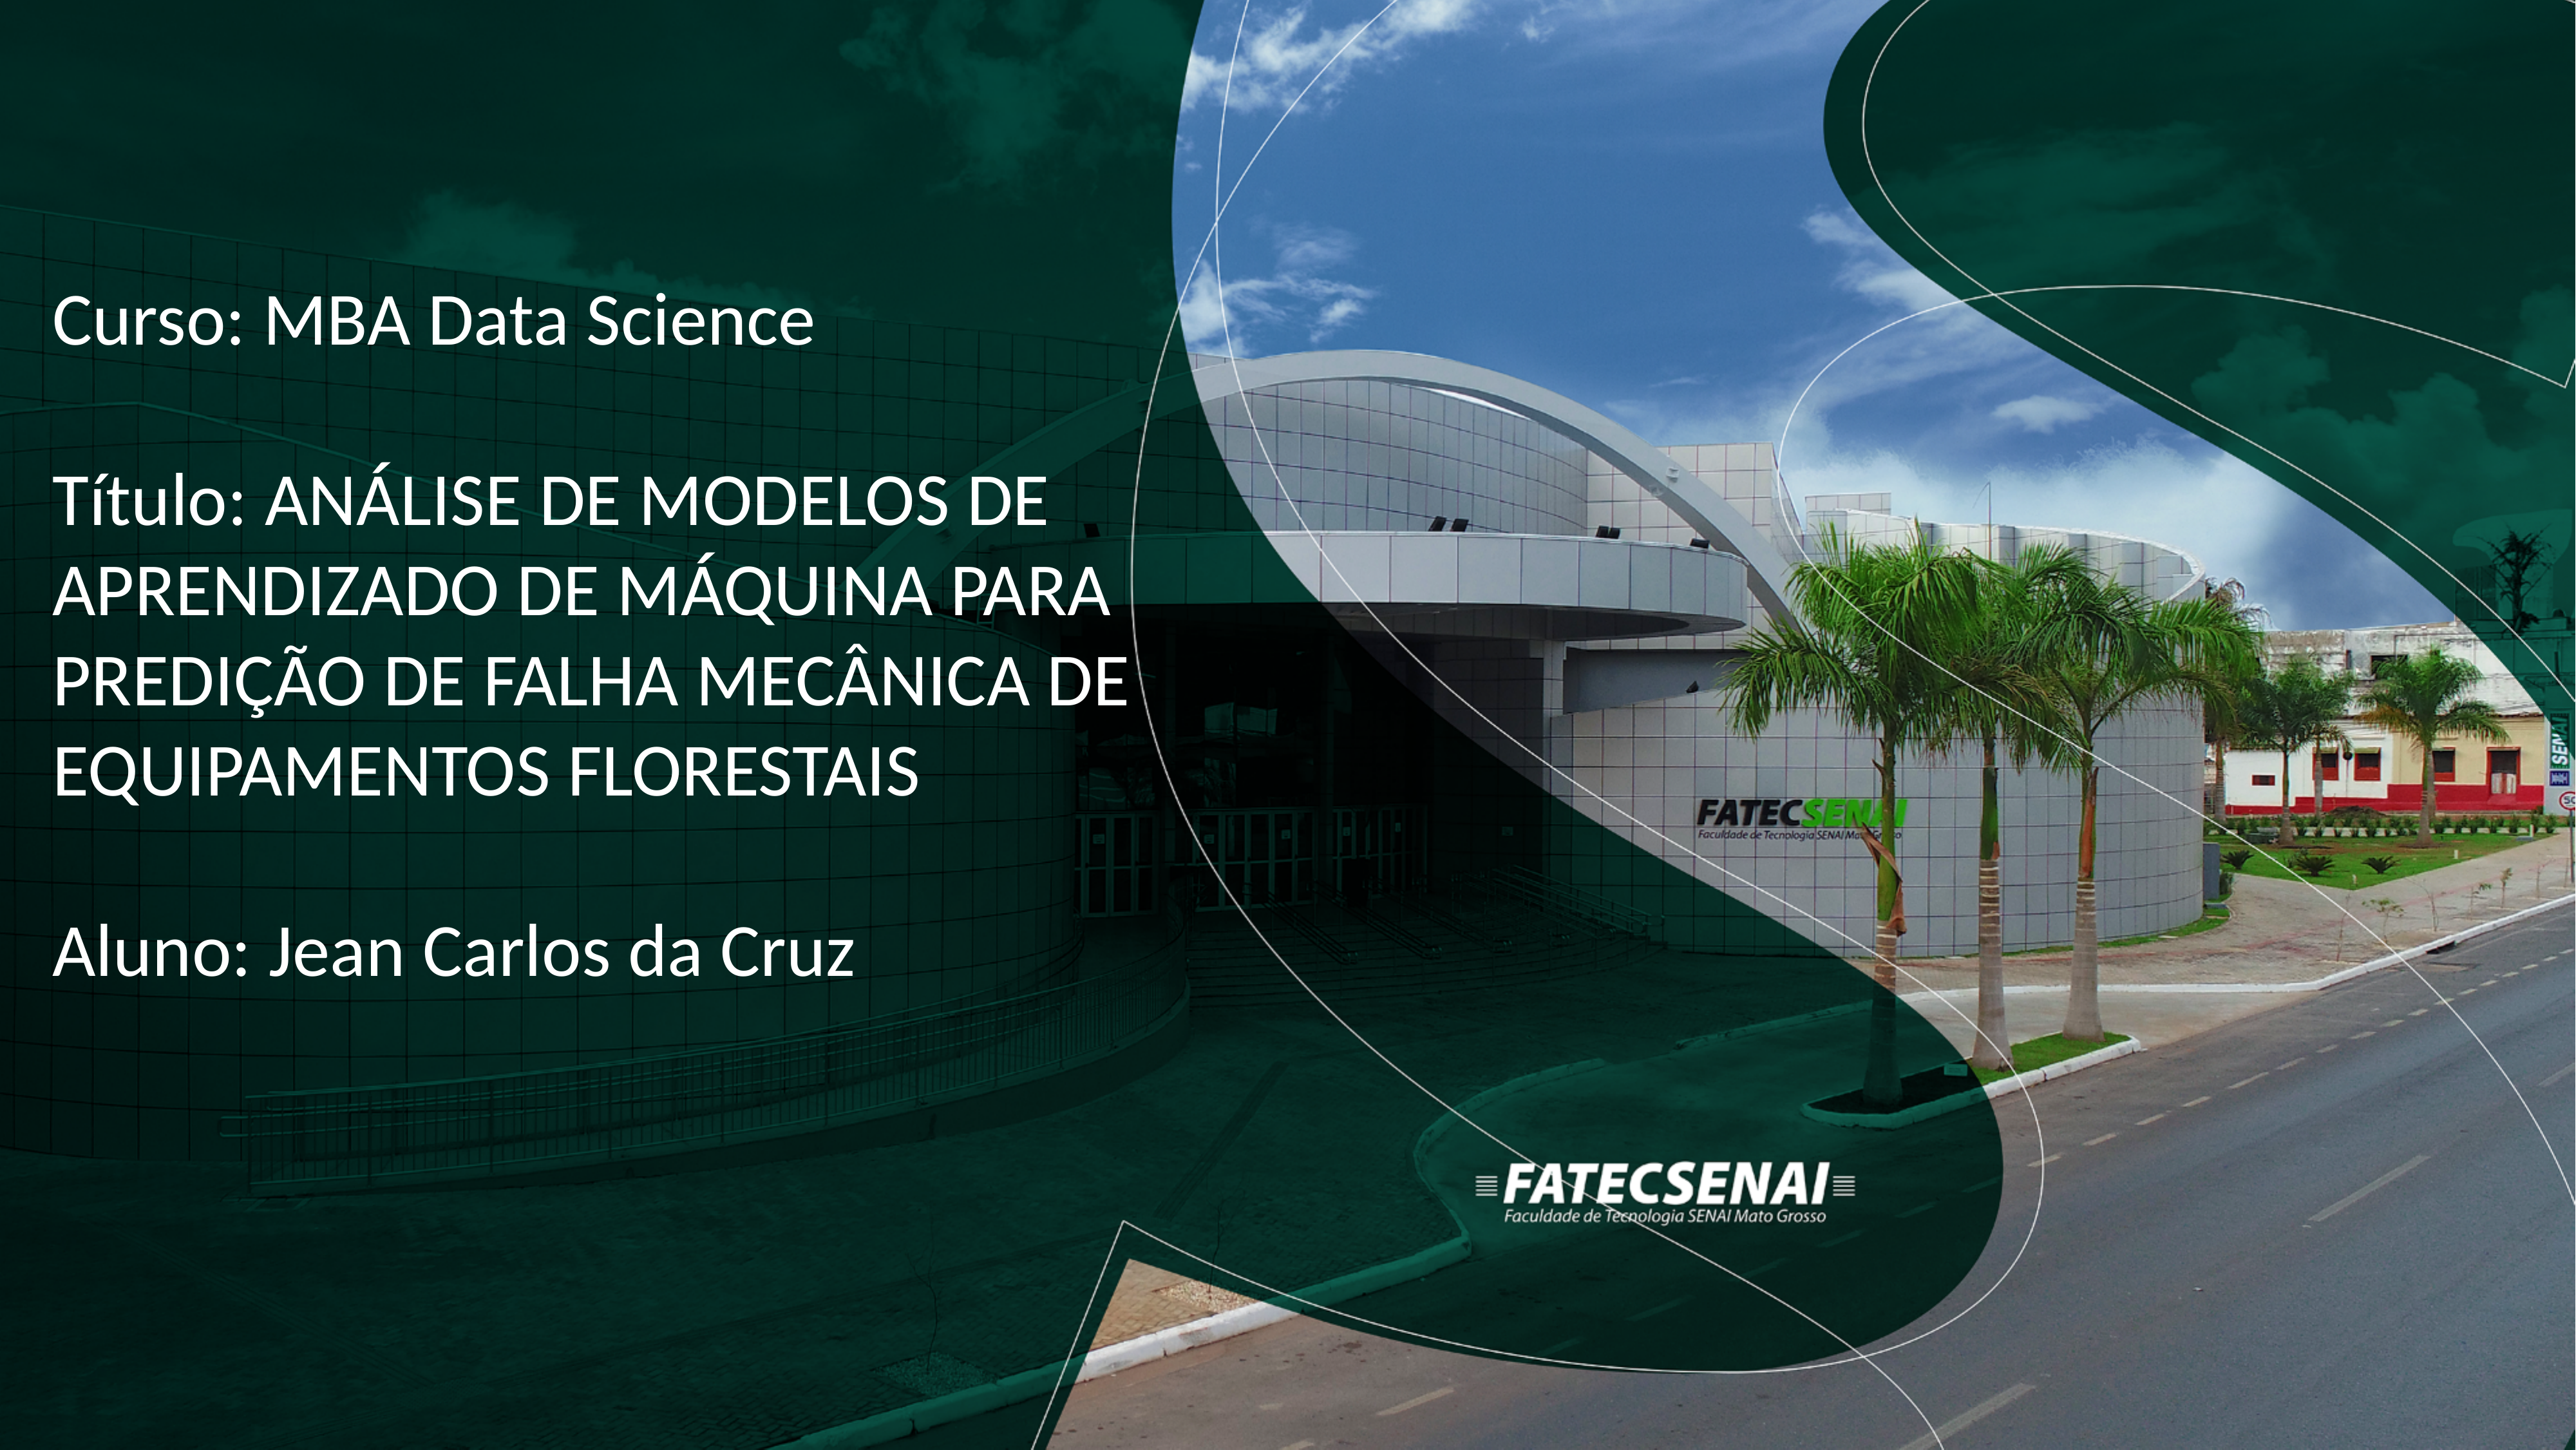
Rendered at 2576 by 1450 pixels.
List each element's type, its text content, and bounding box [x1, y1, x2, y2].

text_box Curso: MBA Data Science Título: ANÁLISE DE MODELOS DE APRENDIZADO DE MÁQUINA PARA PREDIÇÃO DE FALHA MECÂNICA DE EQUIPAMENTOS FLORESTAIS Aluno: Jean Carlos da Cruz [43, 265, 1253, 997]
picture [0, 0, 2575, 1450]
